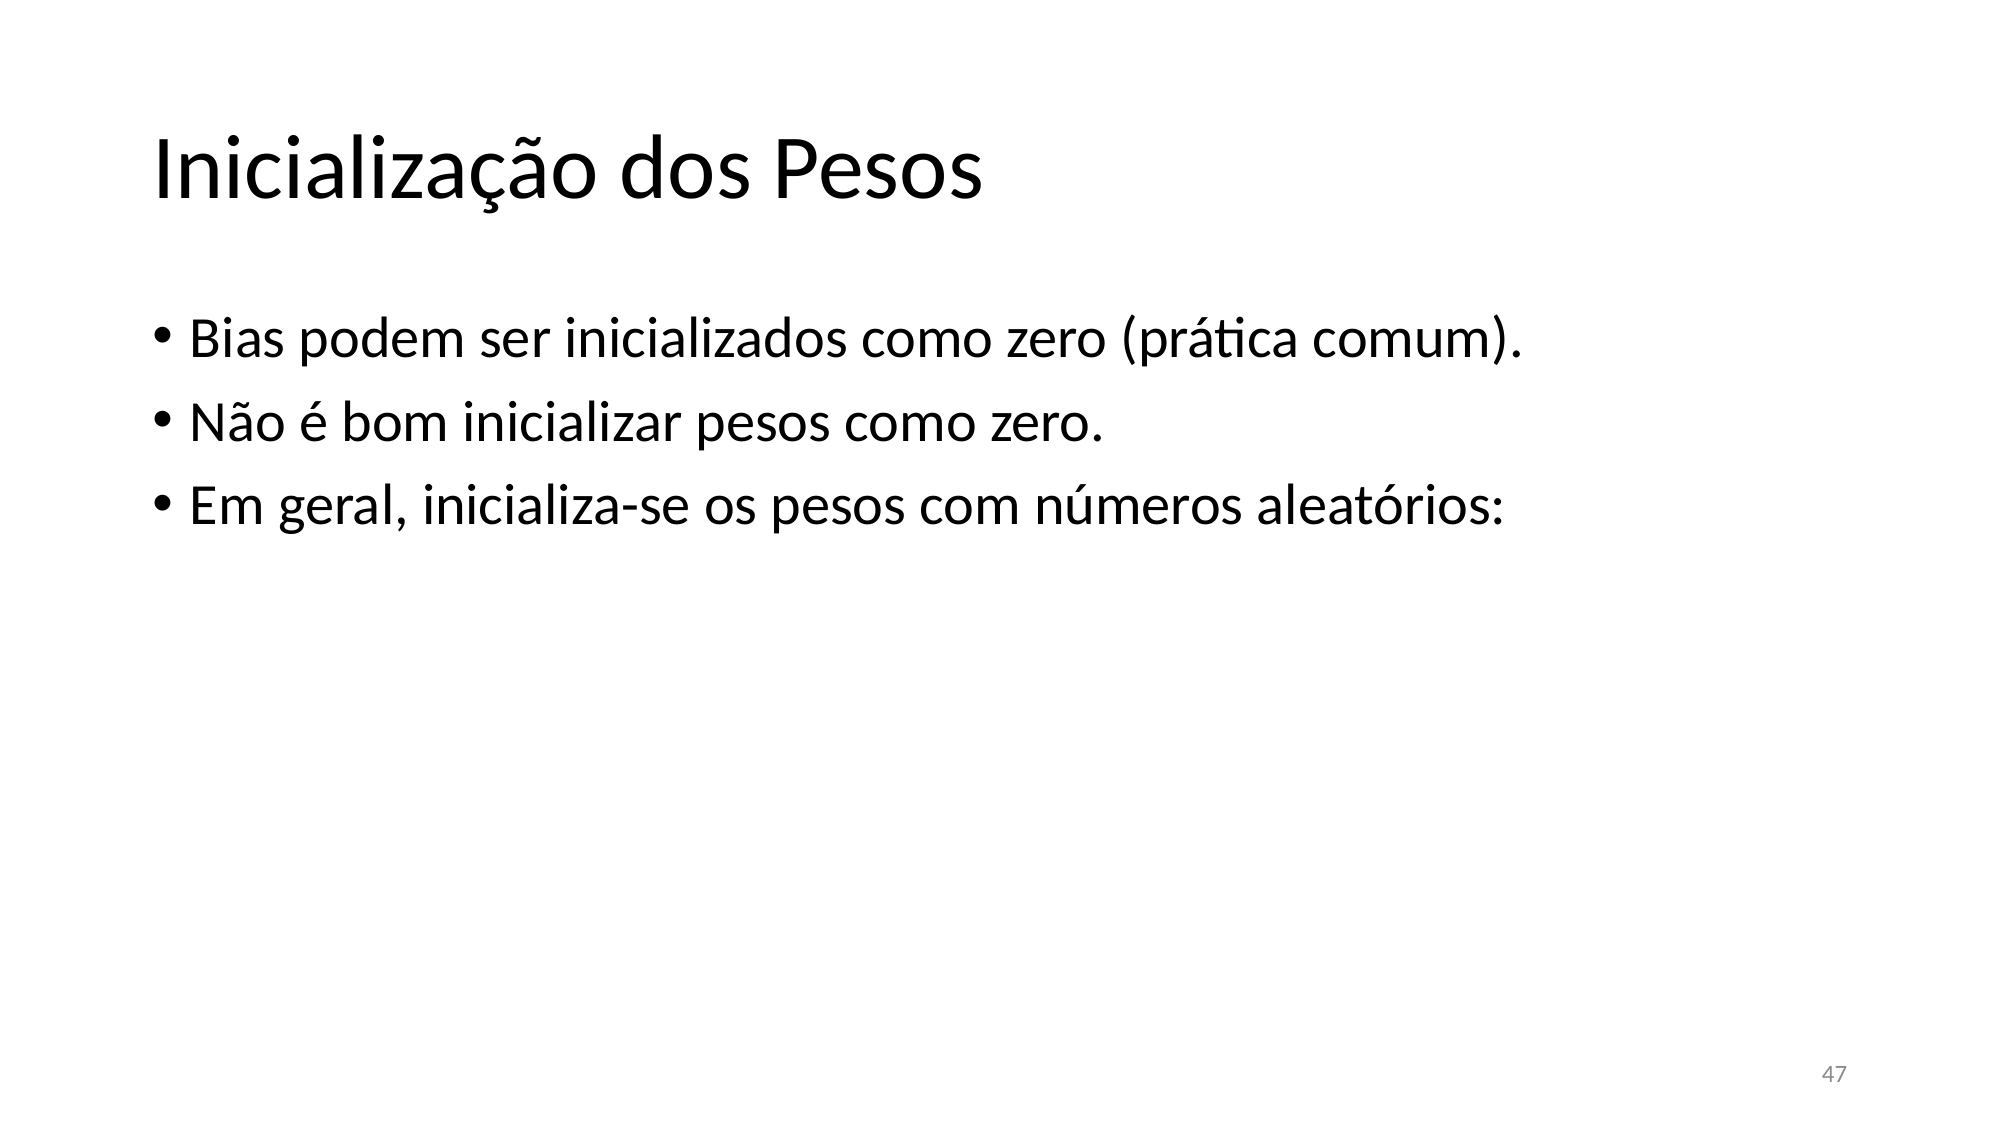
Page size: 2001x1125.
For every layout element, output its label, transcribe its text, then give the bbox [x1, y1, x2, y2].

slide_number 47 [1412, 1042, 1863, 1103]
title Inicialização dos Pesos [137, 59, 1863, 278]
